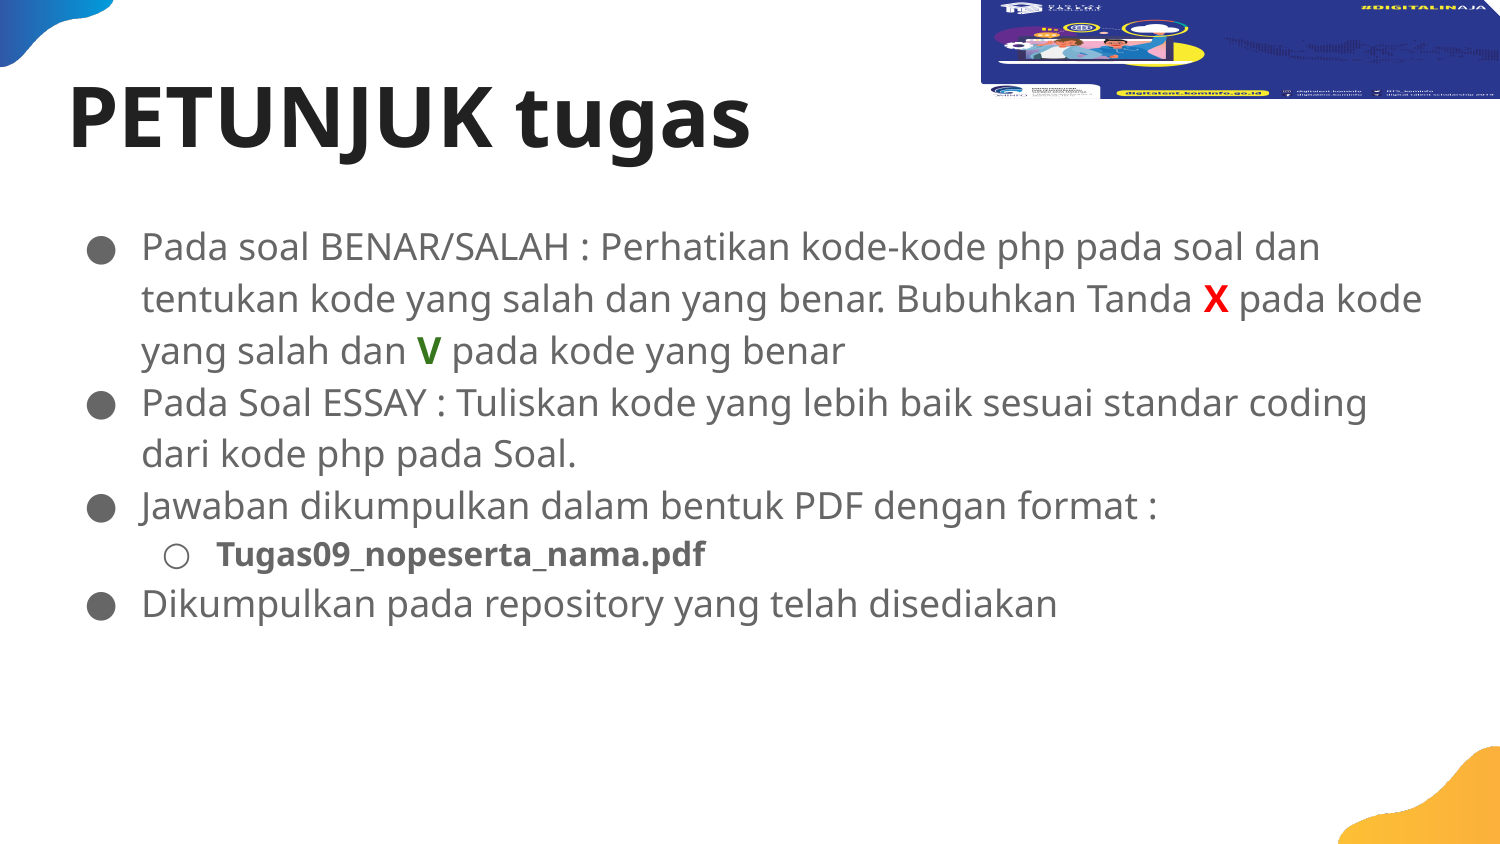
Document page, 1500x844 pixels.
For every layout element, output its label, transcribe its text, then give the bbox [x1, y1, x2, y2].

list Pada soal BENAR/SALAH : Perhatikan kode-kode php pada soal dan tentukan kode yang salah dan yang benar. Bubuhkan Tanda X pada kode yang salah dan V pada kode yang benar Pada Soal ESSAY : Tuliskan kode yang lebih baik sesuai standar coding dari kode php pada Soal. Jawaban dikumpulkan dalam bentuk PDF dengan format : Tugas09_nopeserta_nama.pdf Dikumpulkan pada repository yang telah disediakan [51, 201, 1449, 750]
picture [0, 0, 115, 73]
picture [1335, 738, 1500, 844]
title PETUNJUK tugas [51, 48, 1449, 180]
picture [980, 0, 1500, 100]
